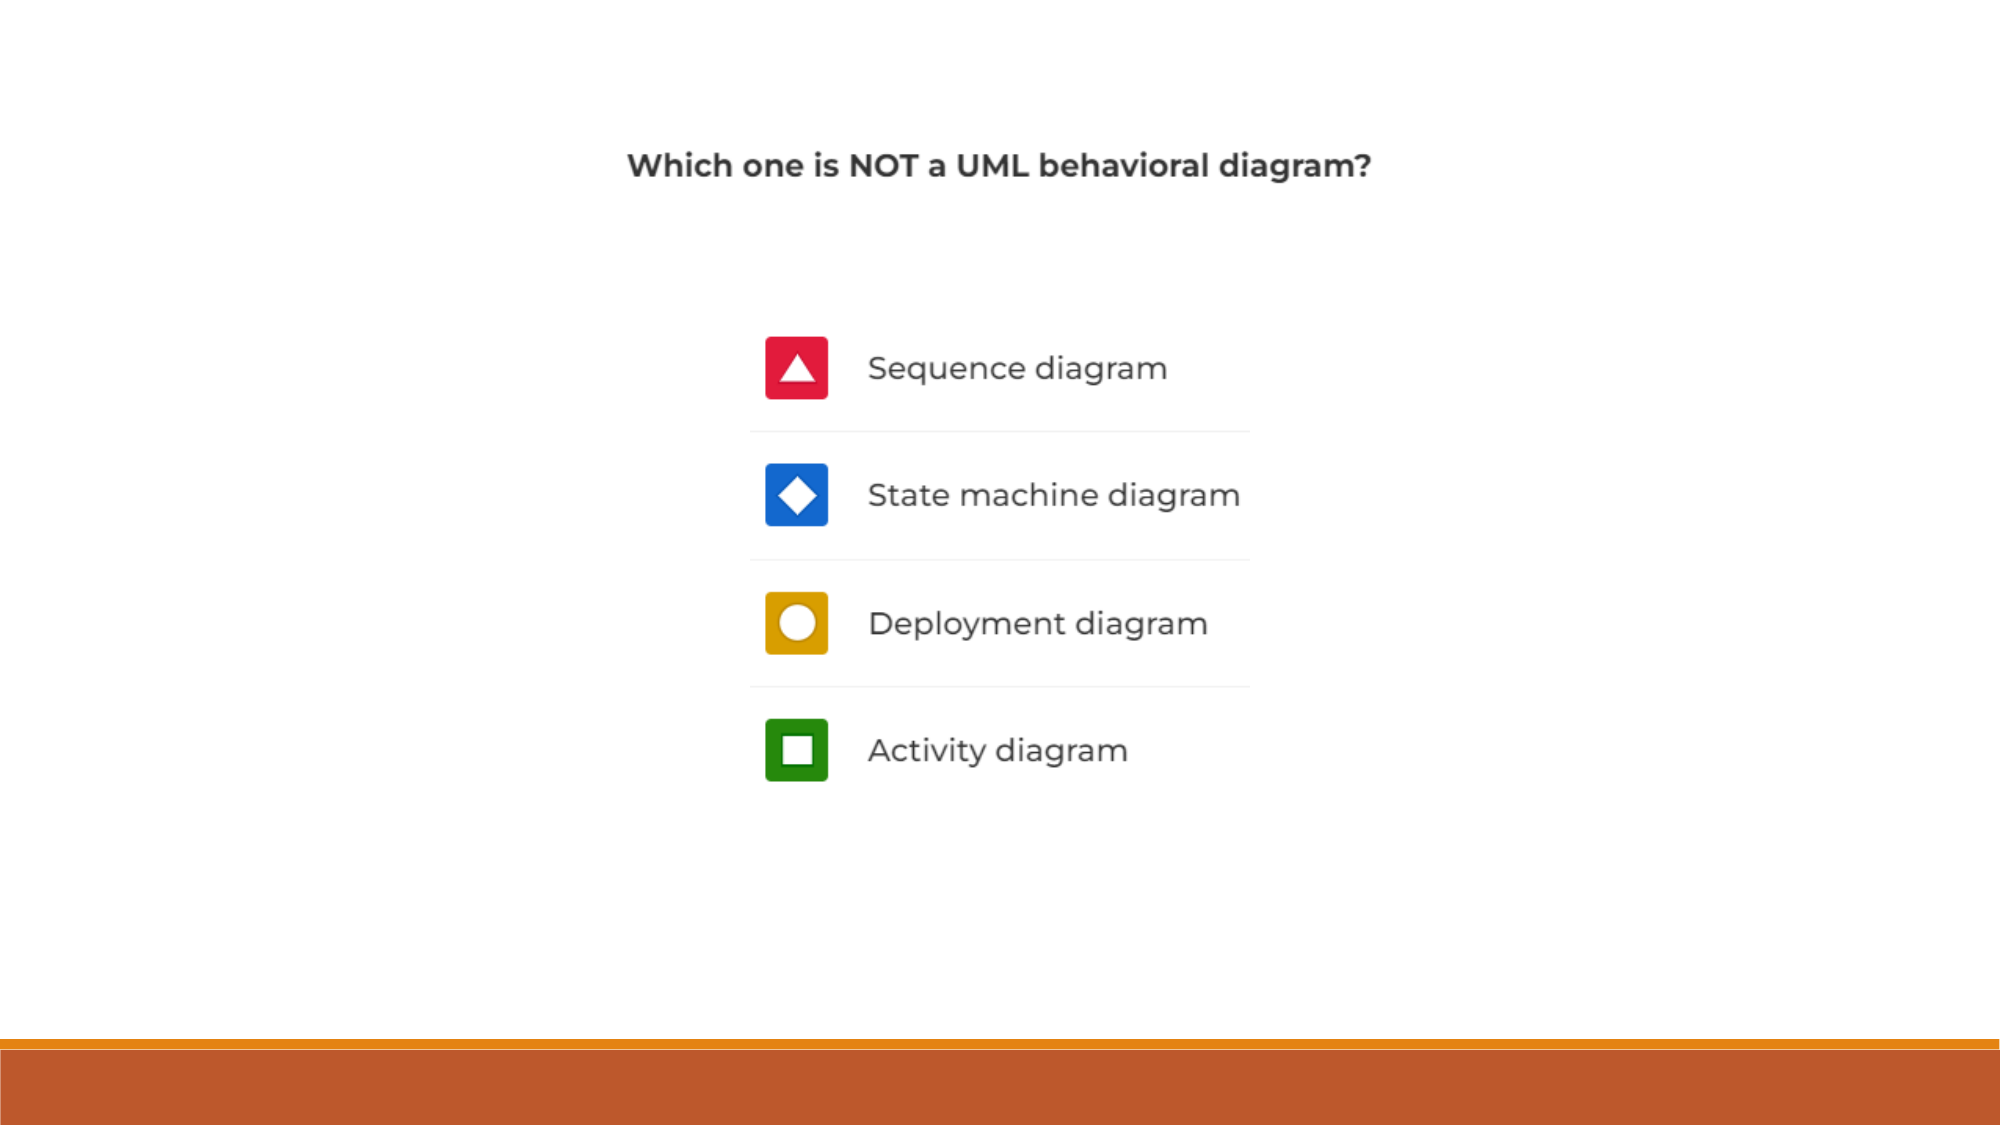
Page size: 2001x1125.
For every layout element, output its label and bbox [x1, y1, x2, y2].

picture [750, 325, 1250, 799]
picture [619, 144, 1381, 196]
